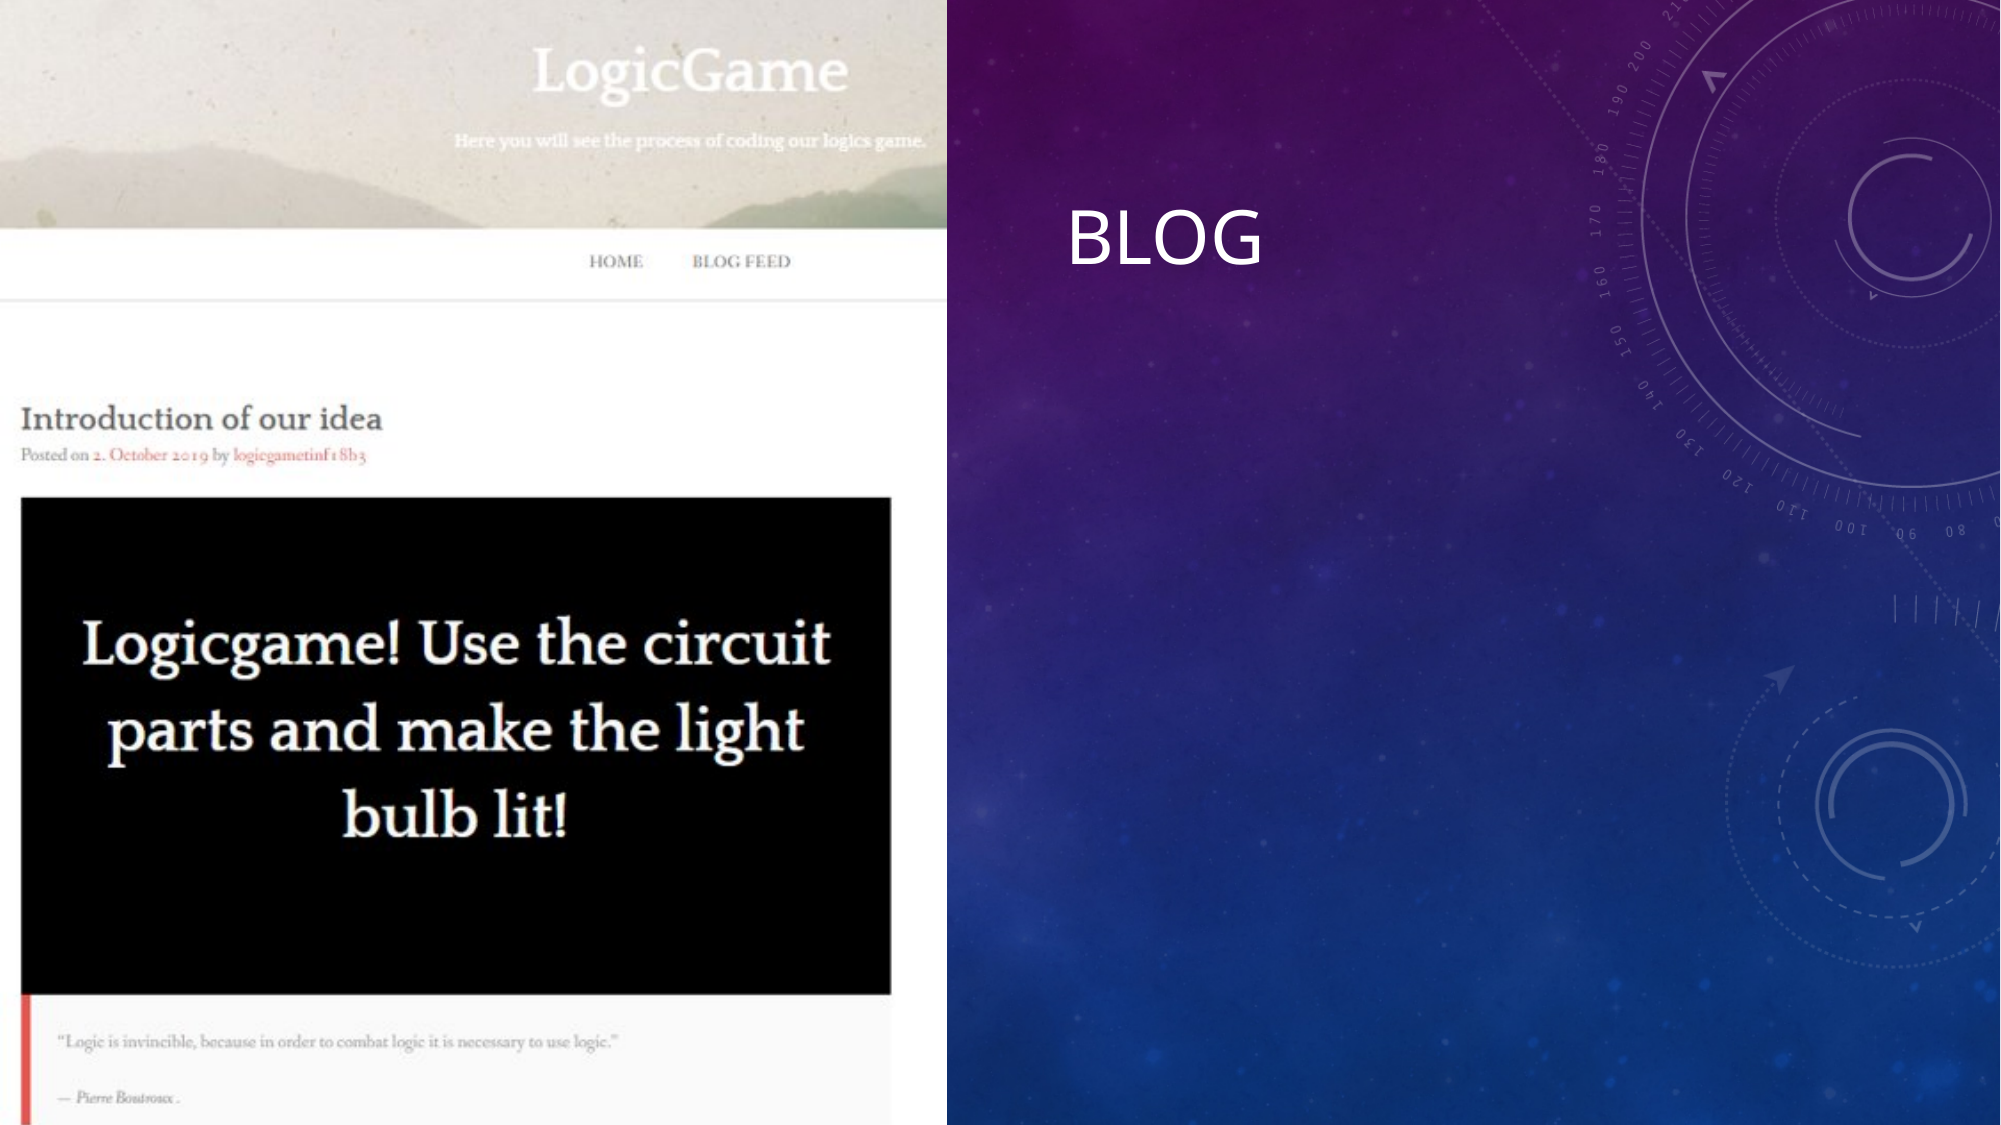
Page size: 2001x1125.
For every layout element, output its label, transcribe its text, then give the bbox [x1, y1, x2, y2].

title Blog [1050, 99, 1895, 370]
picture [0, 0, 2001, 1125]
